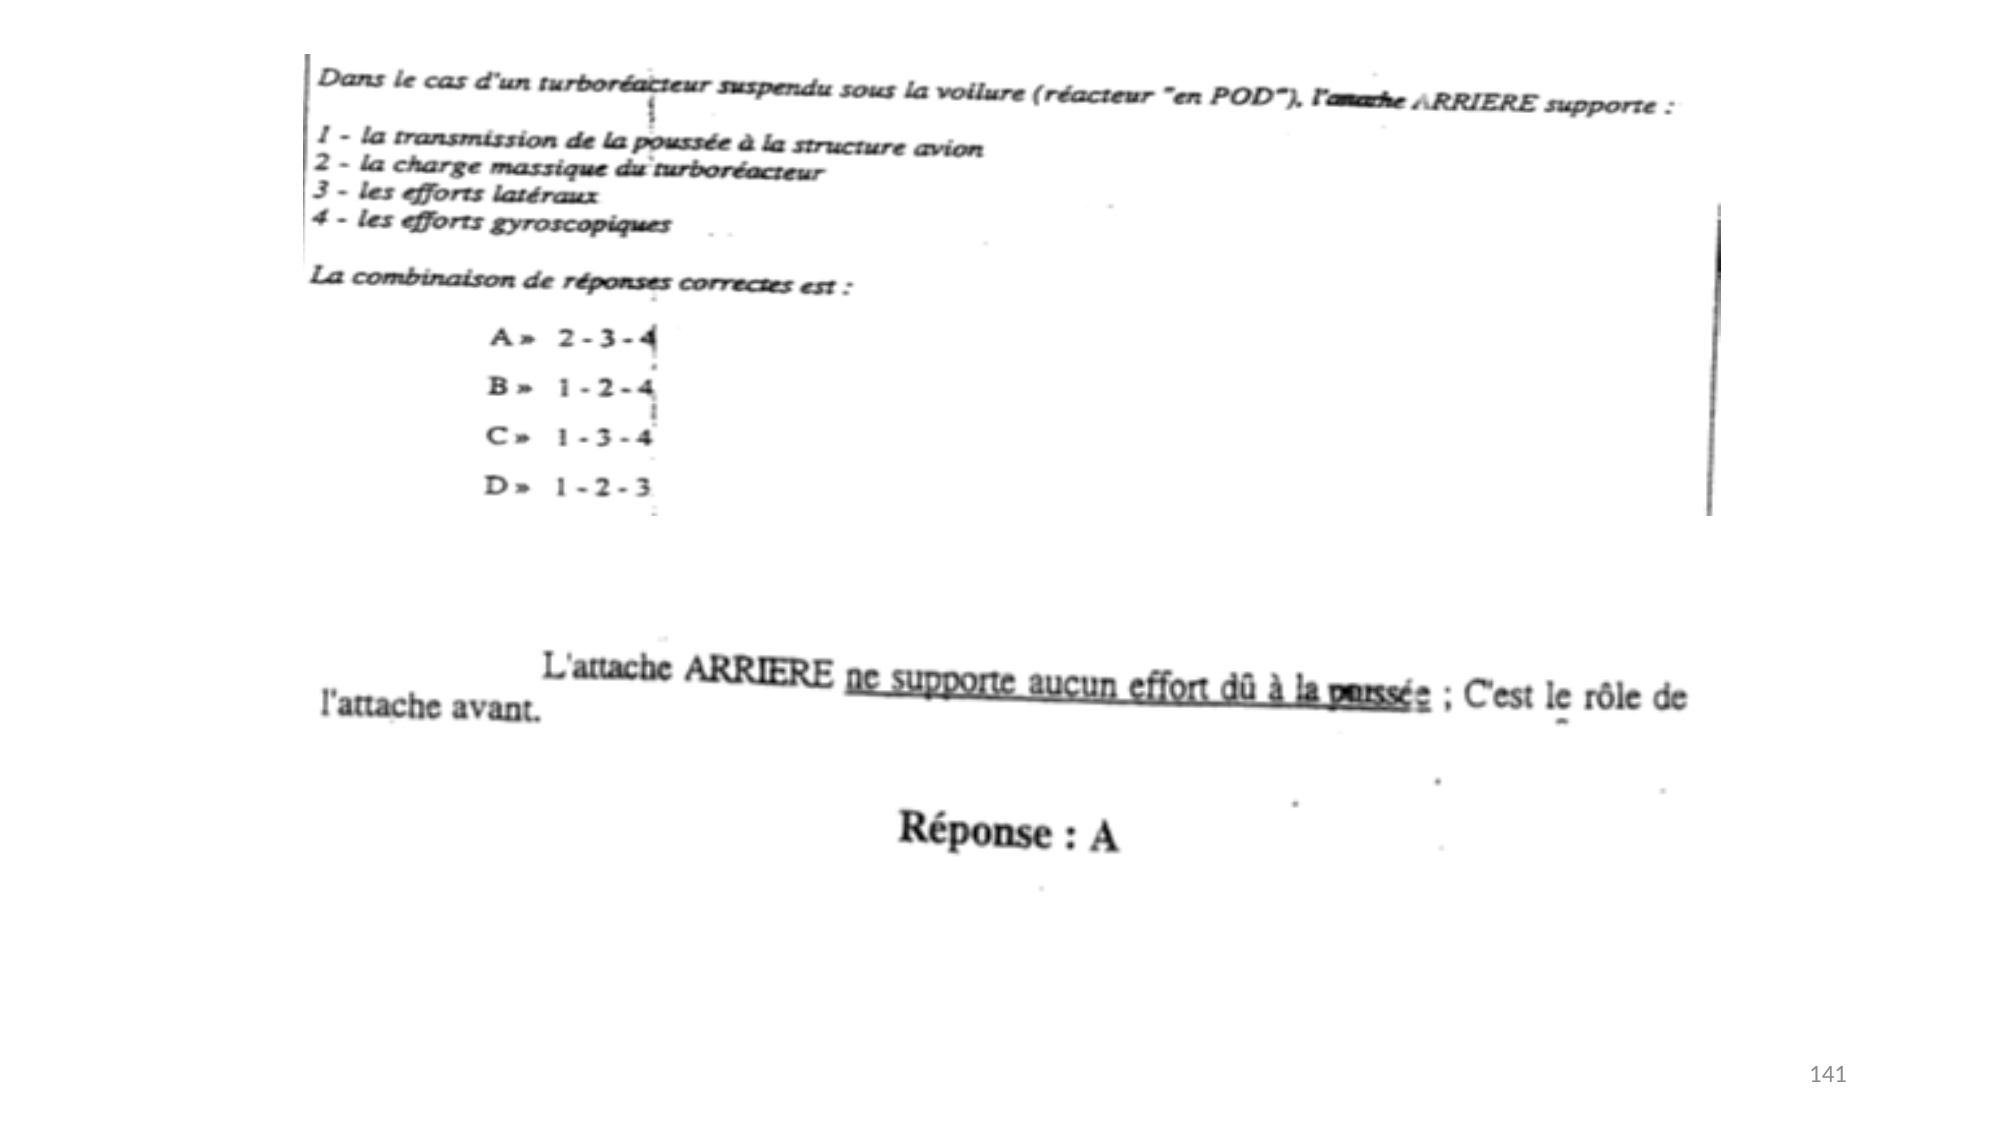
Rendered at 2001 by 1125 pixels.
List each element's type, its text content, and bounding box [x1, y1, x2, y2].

picture [303, 54, 1721, 516]
slide_number 141 [1412, 1042, 1863, 1103]
picture [303, 597, 1709, 911]
